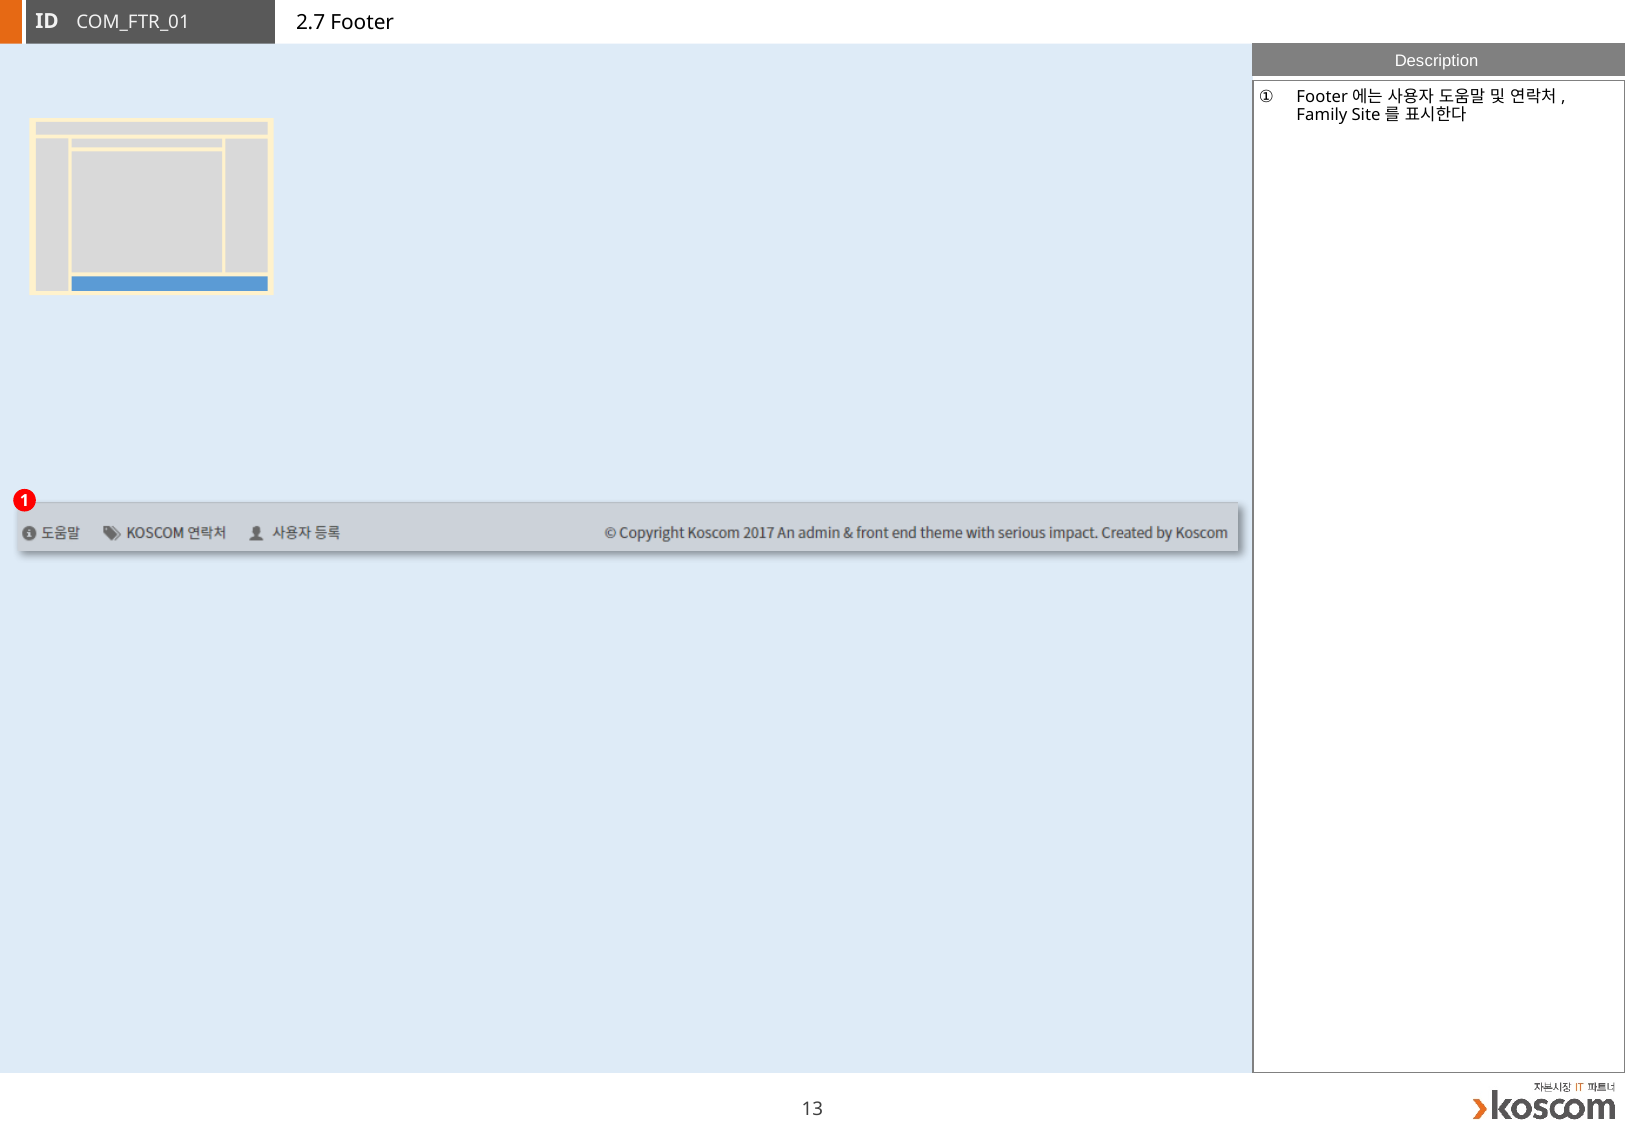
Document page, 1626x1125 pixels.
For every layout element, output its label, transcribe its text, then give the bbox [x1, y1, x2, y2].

list Footer에는 사용자 도움말 및 연락처, Family Site를 표시한다 [1252, 80, 1616, 1059]
list COM_FTR_01 [61, 5, 264, 40]
picture [1471, 1080, 1616, 1120]
text_box 1 [12, 487, 37, 510]
picture [17, 500, 1238, 551]
title 2.7 Footer [281, 5, 1380, 40]
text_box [29, 118, 274, 296]
